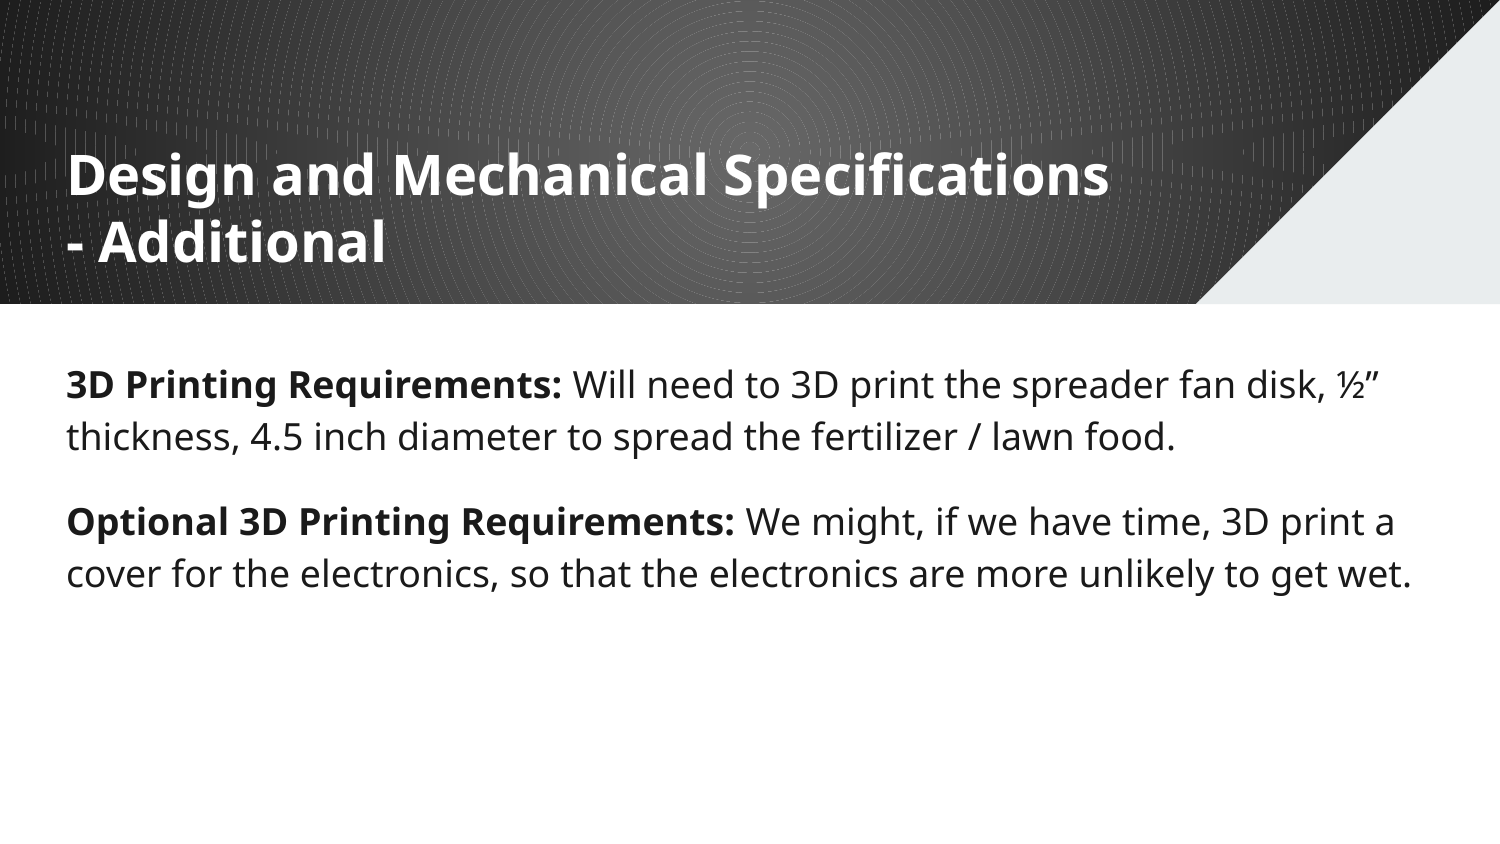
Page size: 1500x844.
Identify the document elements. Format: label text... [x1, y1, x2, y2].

title Design and Mechanical Specifications - Additional [51, 123, 1154, 289]
list 3D Printing Requirements: Will need to 3D print the spreader fan disk, ½” thickness, 4.5 inch diameter to spread the fertilizer / lawn food. Optional 3D Printing Requirements: We might, if we have time, 3D print a cover for the electronics, so that the electronics are more unlikely to get wet. [51, 339, 1449, 750]
